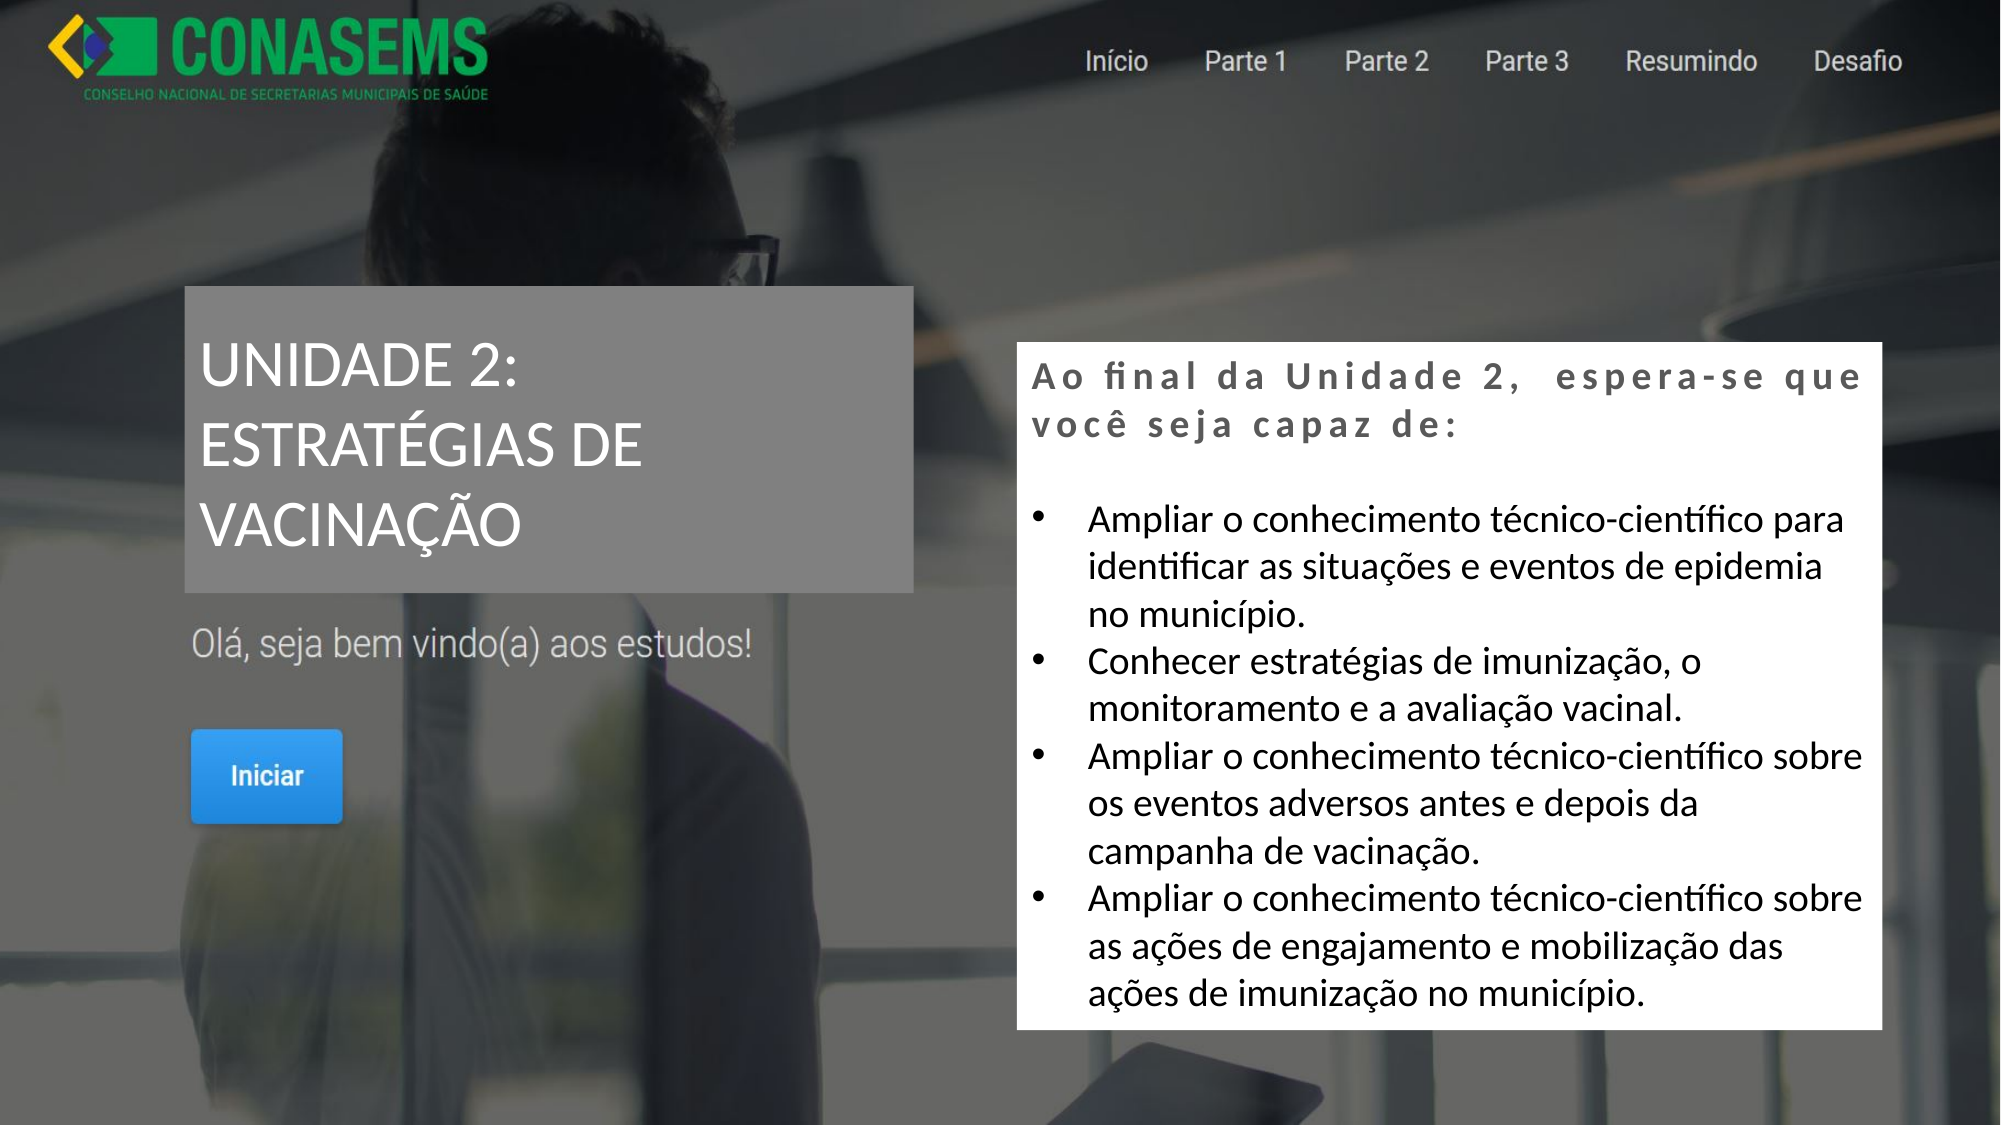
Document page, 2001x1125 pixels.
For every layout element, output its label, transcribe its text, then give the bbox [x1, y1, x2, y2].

text_box UNIDADE 2: ESTRATÉGIAS DE VACINAÇÃO [184, 285, 915, 594]
text_box [1016, 1023, 1883, 1031]
text_box Ao final da Unidade 2, espera-se que você seja capaz de: Ampliar o conhecimento técnico-científico para identificar as situações e eventos de epidemia no município. Conhecer estratégias de imunização, o monitoramento e a avaliação vacinal. Ampliar o conhecimento técnico-científico sobre os eventos adversos antes e depois da campanha de vacinação. Ampliar o conhecimento técnico-científico sobre as ações de engajamento e mobilização das ações de imunização no município. [1016, 342, 1883, 1023]
picture [0, 0, 2001, 1125]
